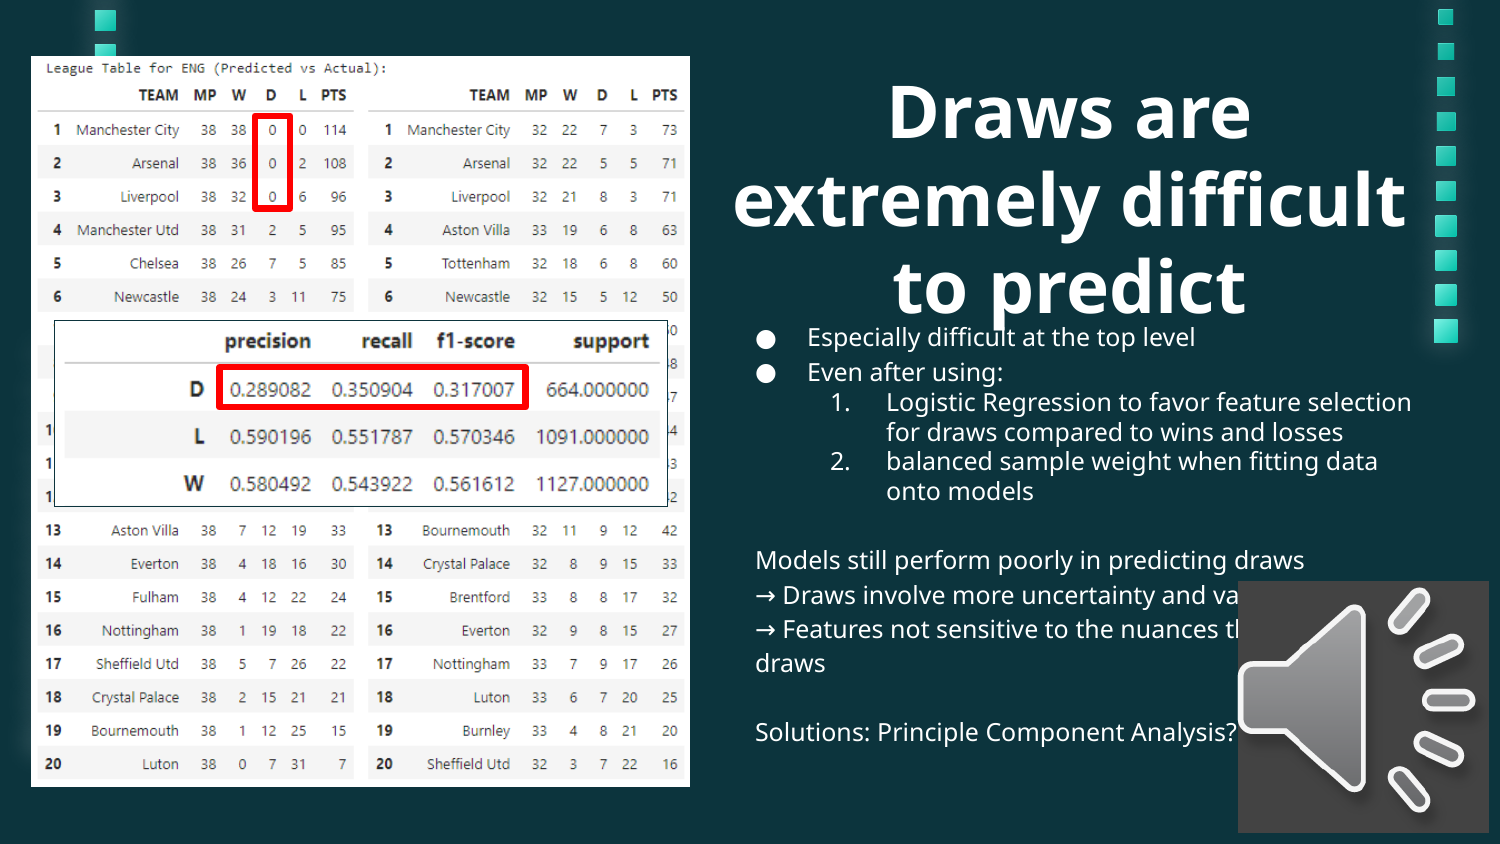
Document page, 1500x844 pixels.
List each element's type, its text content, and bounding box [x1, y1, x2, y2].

title Draws are extremely difficult to predict [689, 51, 1450, 258]
picture [31, 56, 691, 788]
picture [1236, 580, 1490, 834]
list Especially difficult at the top level Even after using: Logistic Regression to favor feature selection for draws compared to wins and losses balanced sample weight when fitting data onto models Models still perform poorly in predicting draws → Draws involve more uncertainty and variability → Features not sensitive to the nuances that lead to draws Solutions: Principle Component Analysis? [717, 302, 1453, 743]
